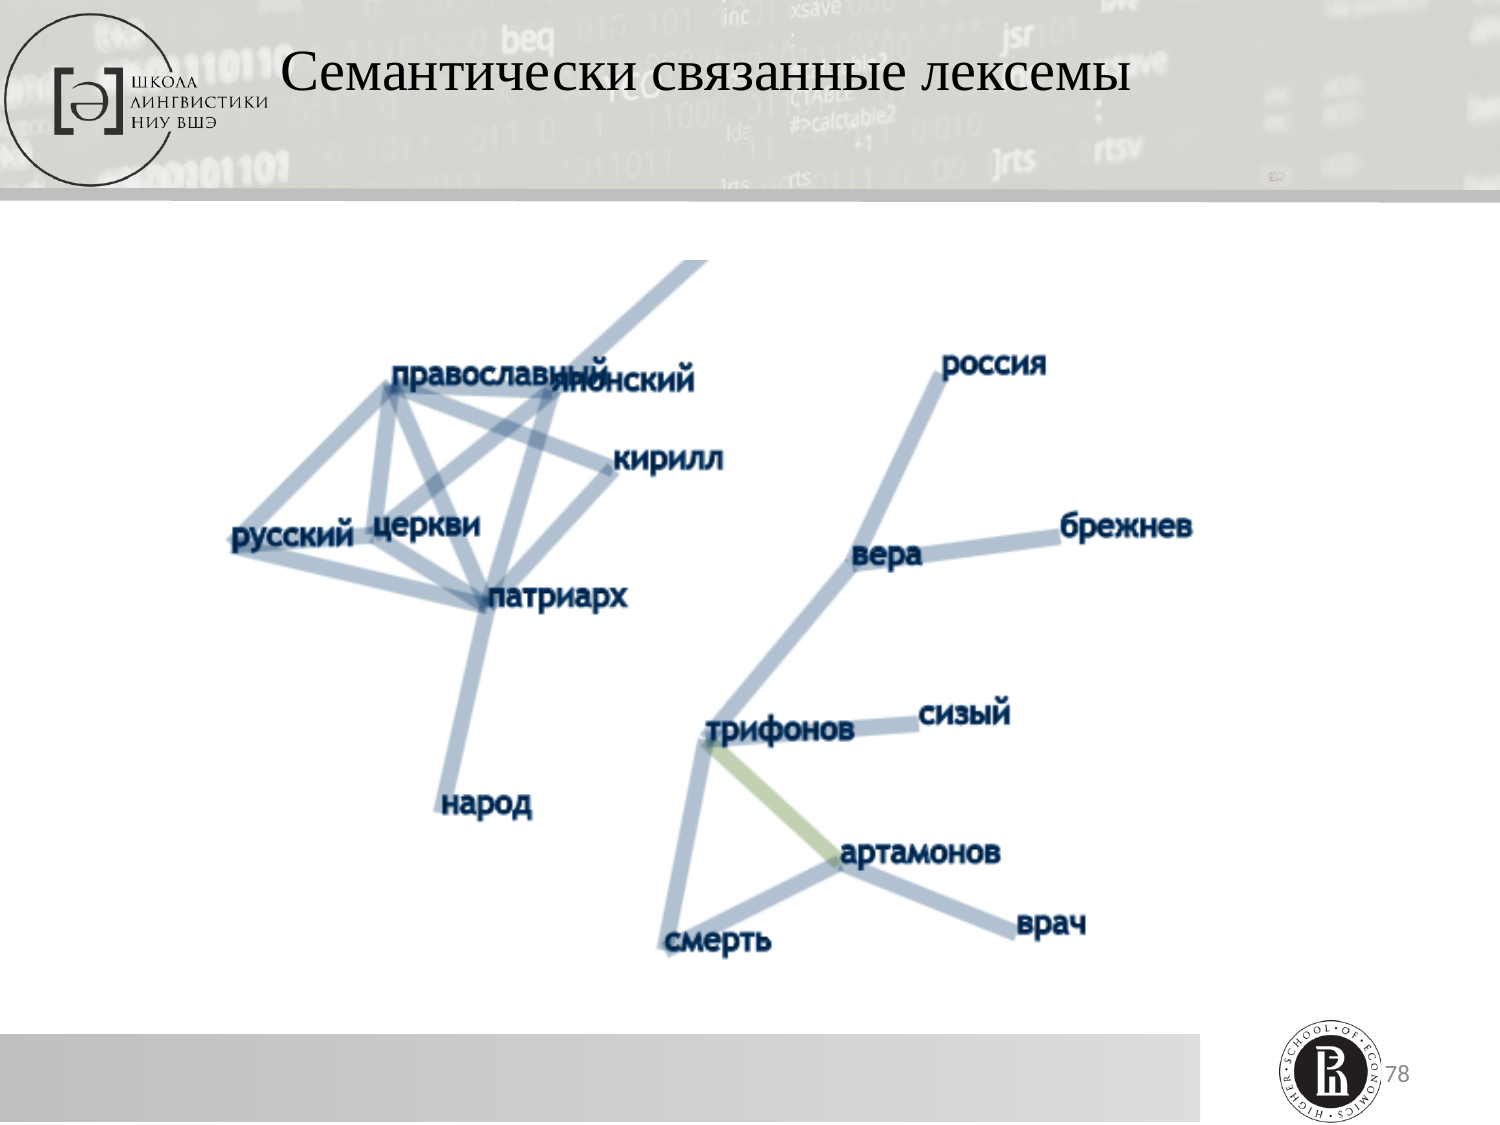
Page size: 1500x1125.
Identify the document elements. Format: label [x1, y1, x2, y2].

text_box [0, 0, 1500, 1125]
list [195, 260, 1259, 979]
